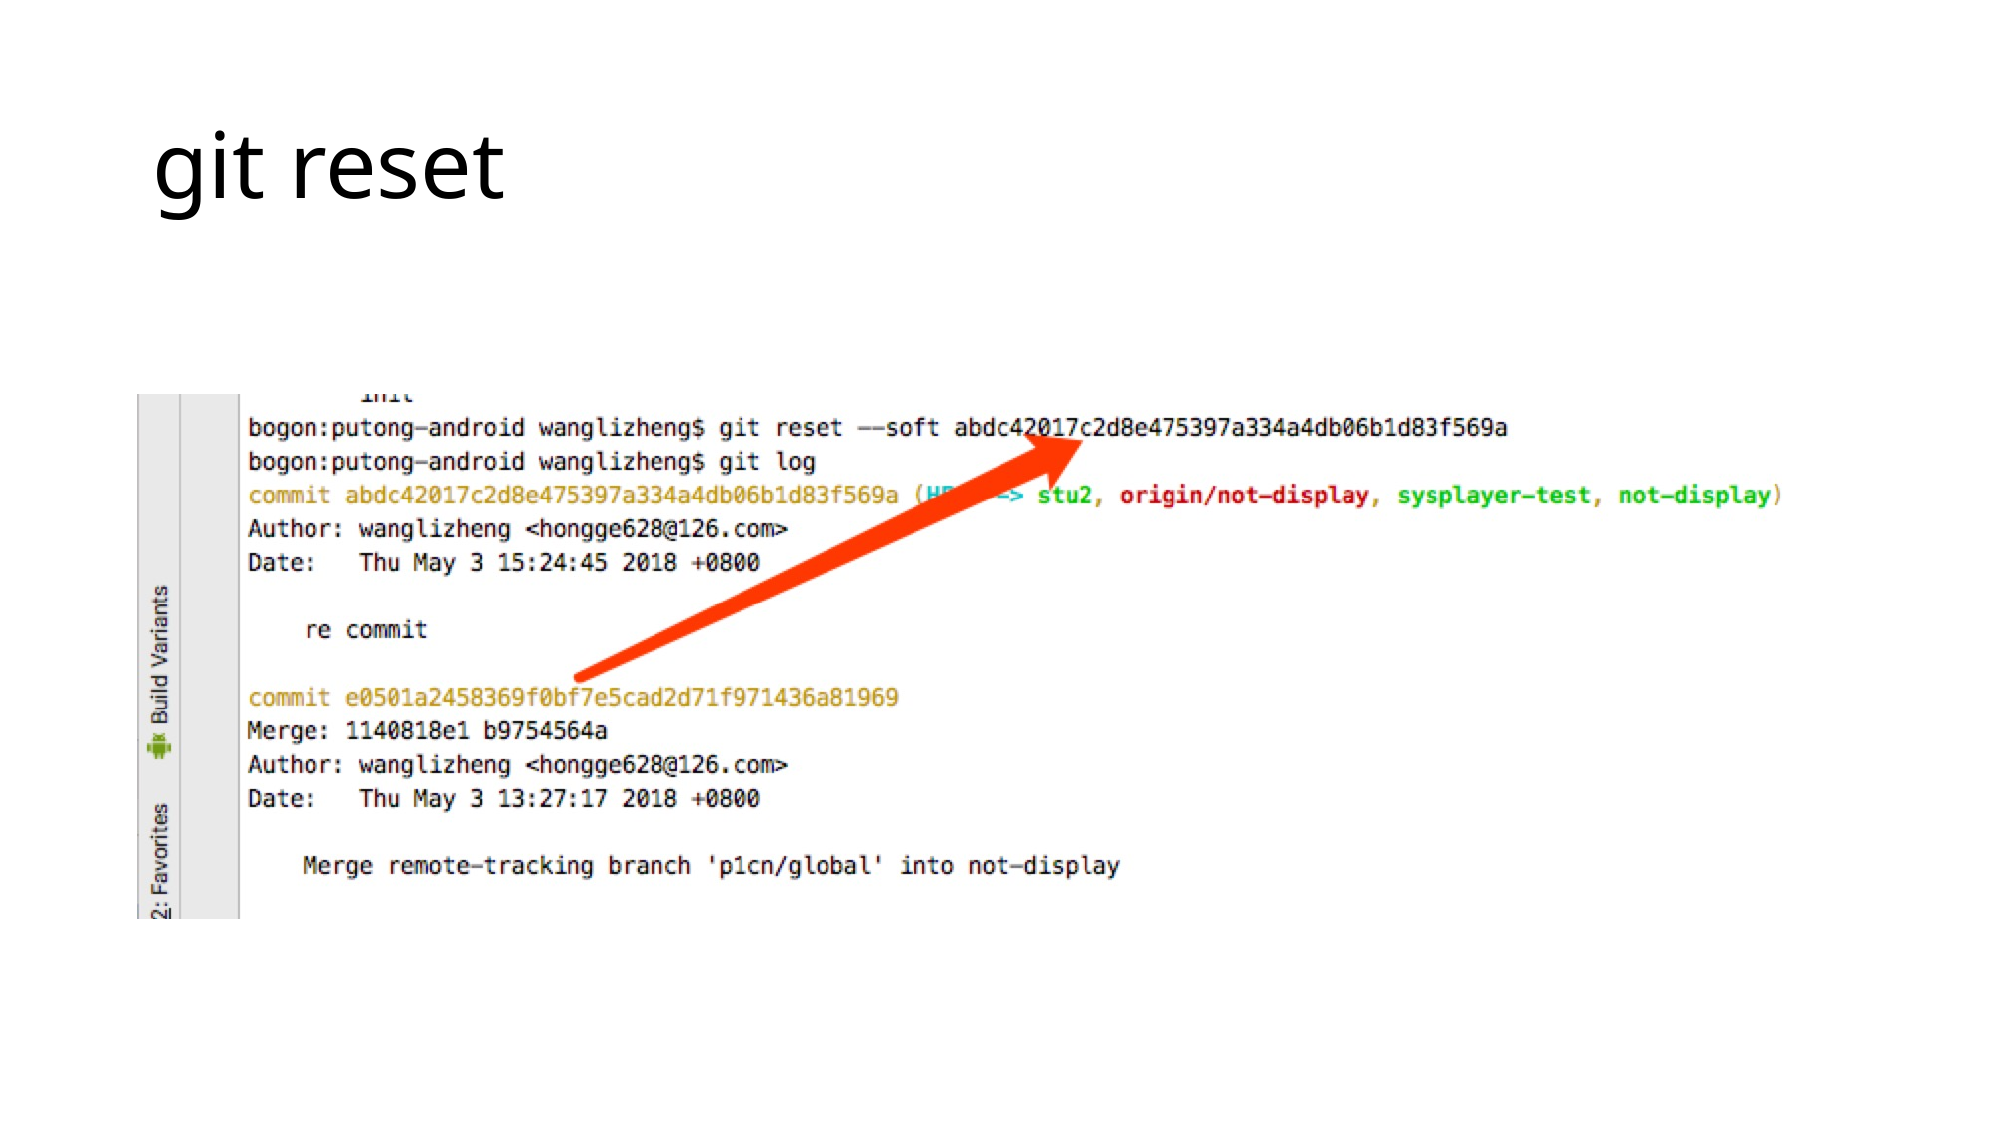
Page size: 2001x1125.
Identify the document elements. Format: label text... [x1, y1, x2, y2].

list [137, 394, 1863, 919]
title git reset [137, 59, 1863, 278]
